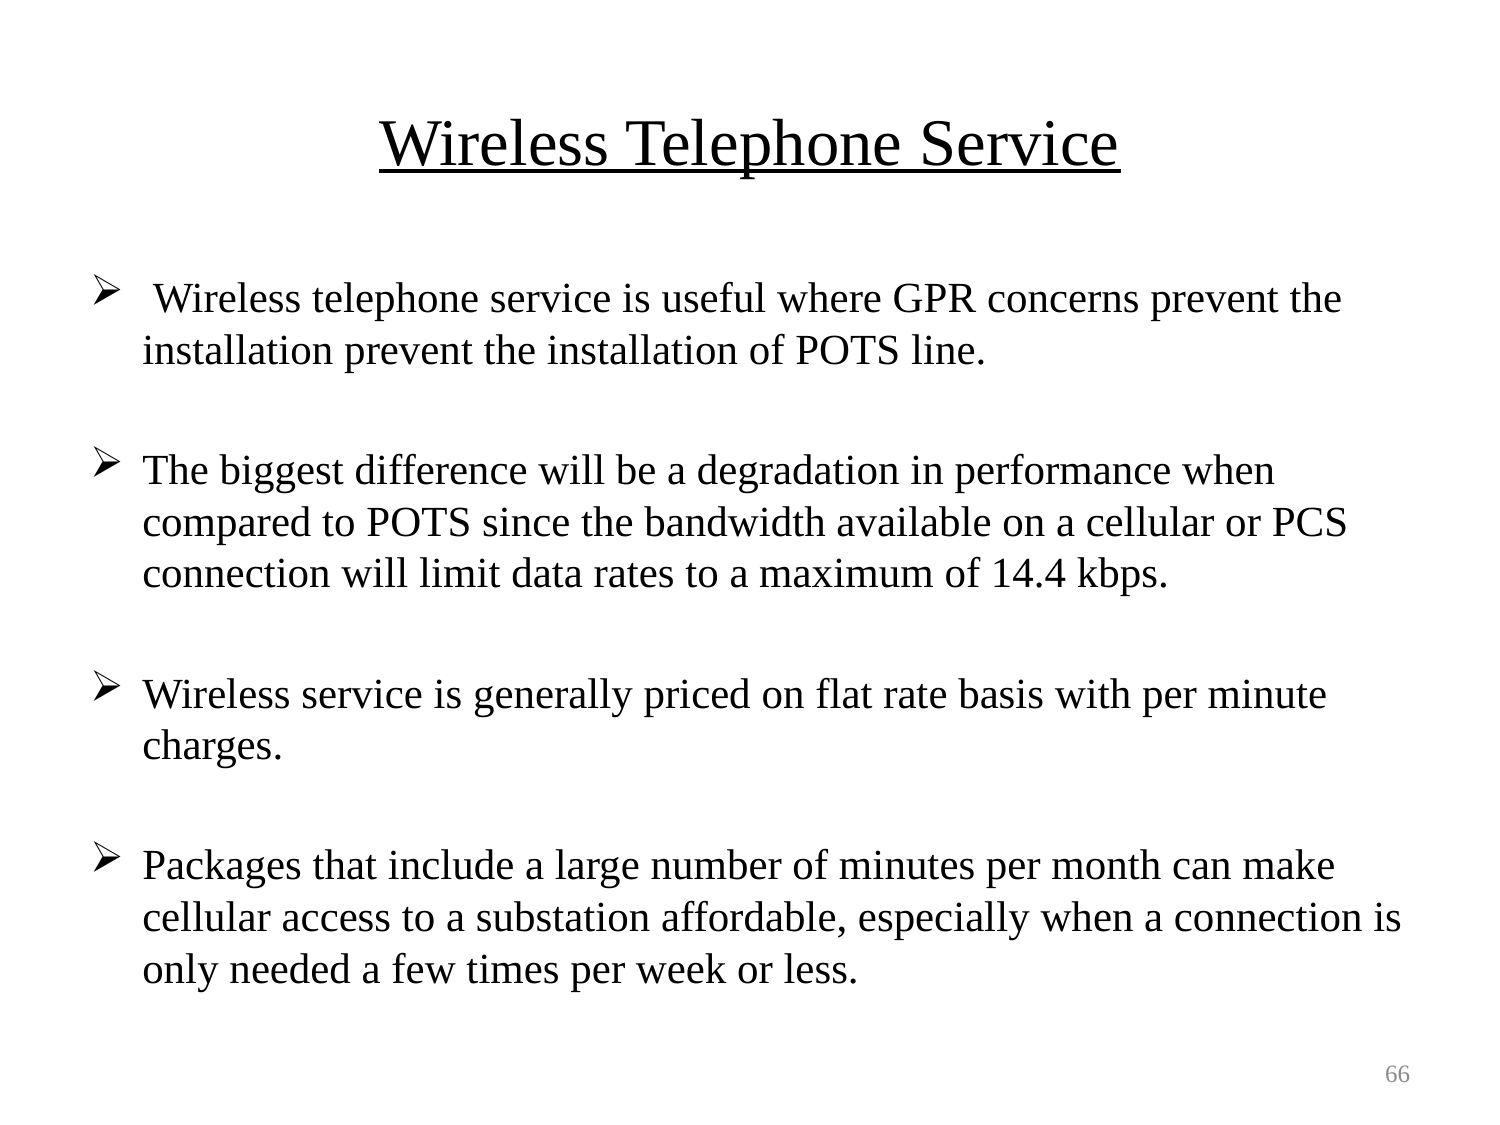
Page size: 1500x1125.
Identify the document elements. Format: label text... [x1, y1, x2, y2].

slide_number 66 [1074, 1042, 1425, 1103]
list Wireless telephone service is useful where GPR concerns prevent the installation prevent the installation of POTS line. The biggest difference will be a degradation in performance when compared to POTS since the bandwidth available on a cellular or PCS connection will limit data rates to a maximum of 14.4 kbps. Wireless service is generally priced on flat rate basis with per minute charges. Packages that include a large number of minutes per month can make cellular access to a substation affordable, especially when a connection is only needed a few times per week or less. [75, 262, 1425, 1005]
title Wireless Telephone Service [75, 45, 1425, 233]
